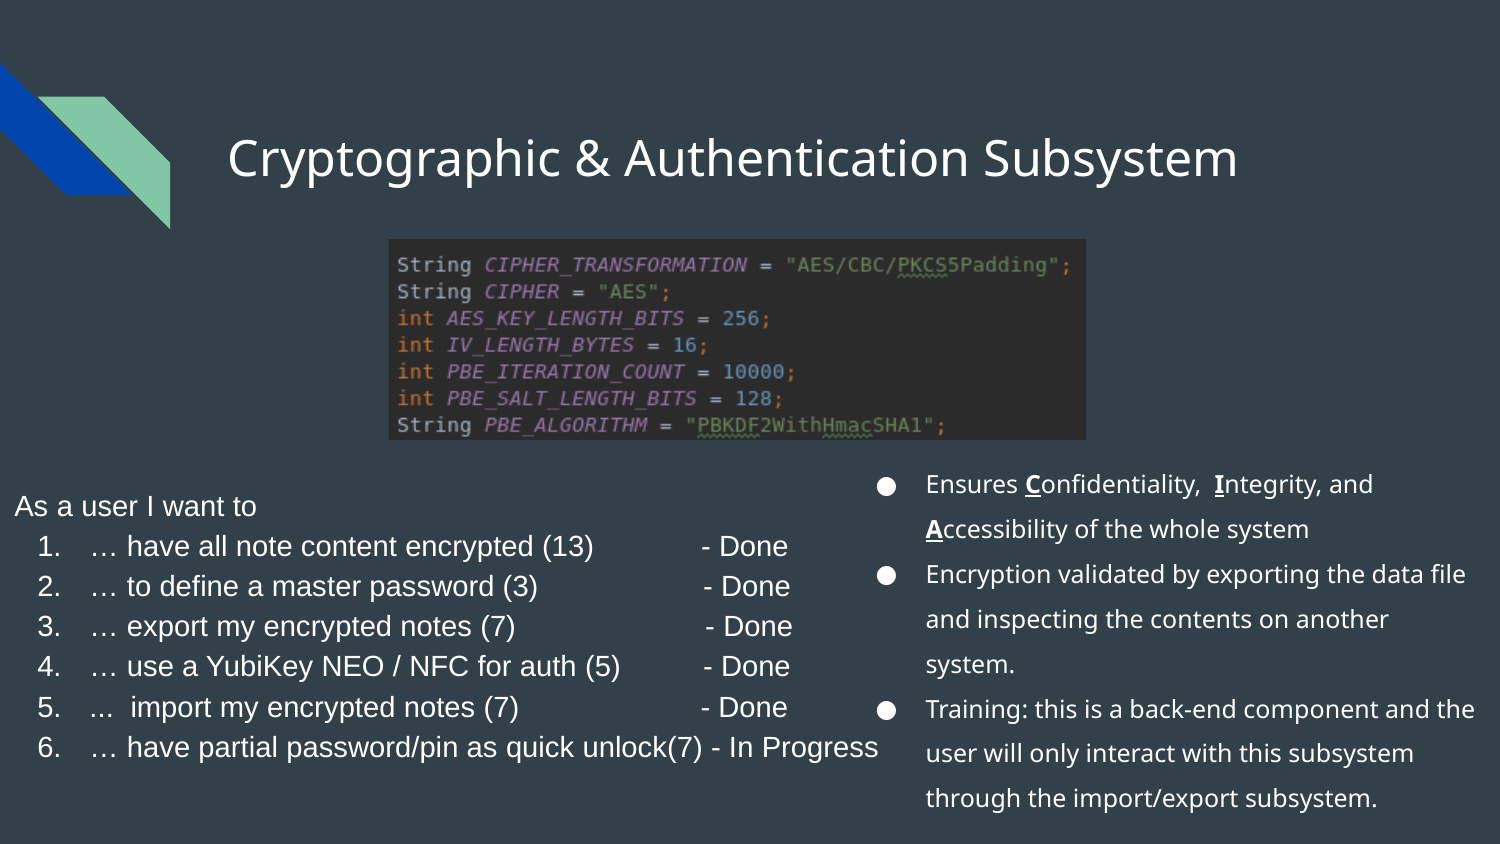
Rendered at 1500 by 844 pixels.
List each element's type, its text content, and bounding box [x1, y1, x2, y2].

title Cryptographic & Authentication Subsystem [212, 111, 1394, 215]
text_box As a user I want to … have all note content encrypted (13) - Done … to define a master password (3) - Done … export my encrypted notes (7) - Done … use a YubiKey NEO / NFC for auth (5) - Done ... import my encrypted notes (7) - Done … have partial password/pin as quick unlock(7) - In Progress [0, 429, 835, 781]
text_box Ensures Confidentiality, Integrity, and Accessibility of the whole system Encryption validated by exporting the data file and inspecting the contents on another system. Training: this is a back-end component and the user will only interact with this subsystem through the import/export subsystem. [835, 407, 1497, 844]
picture [388, 239, 1087, 440]
